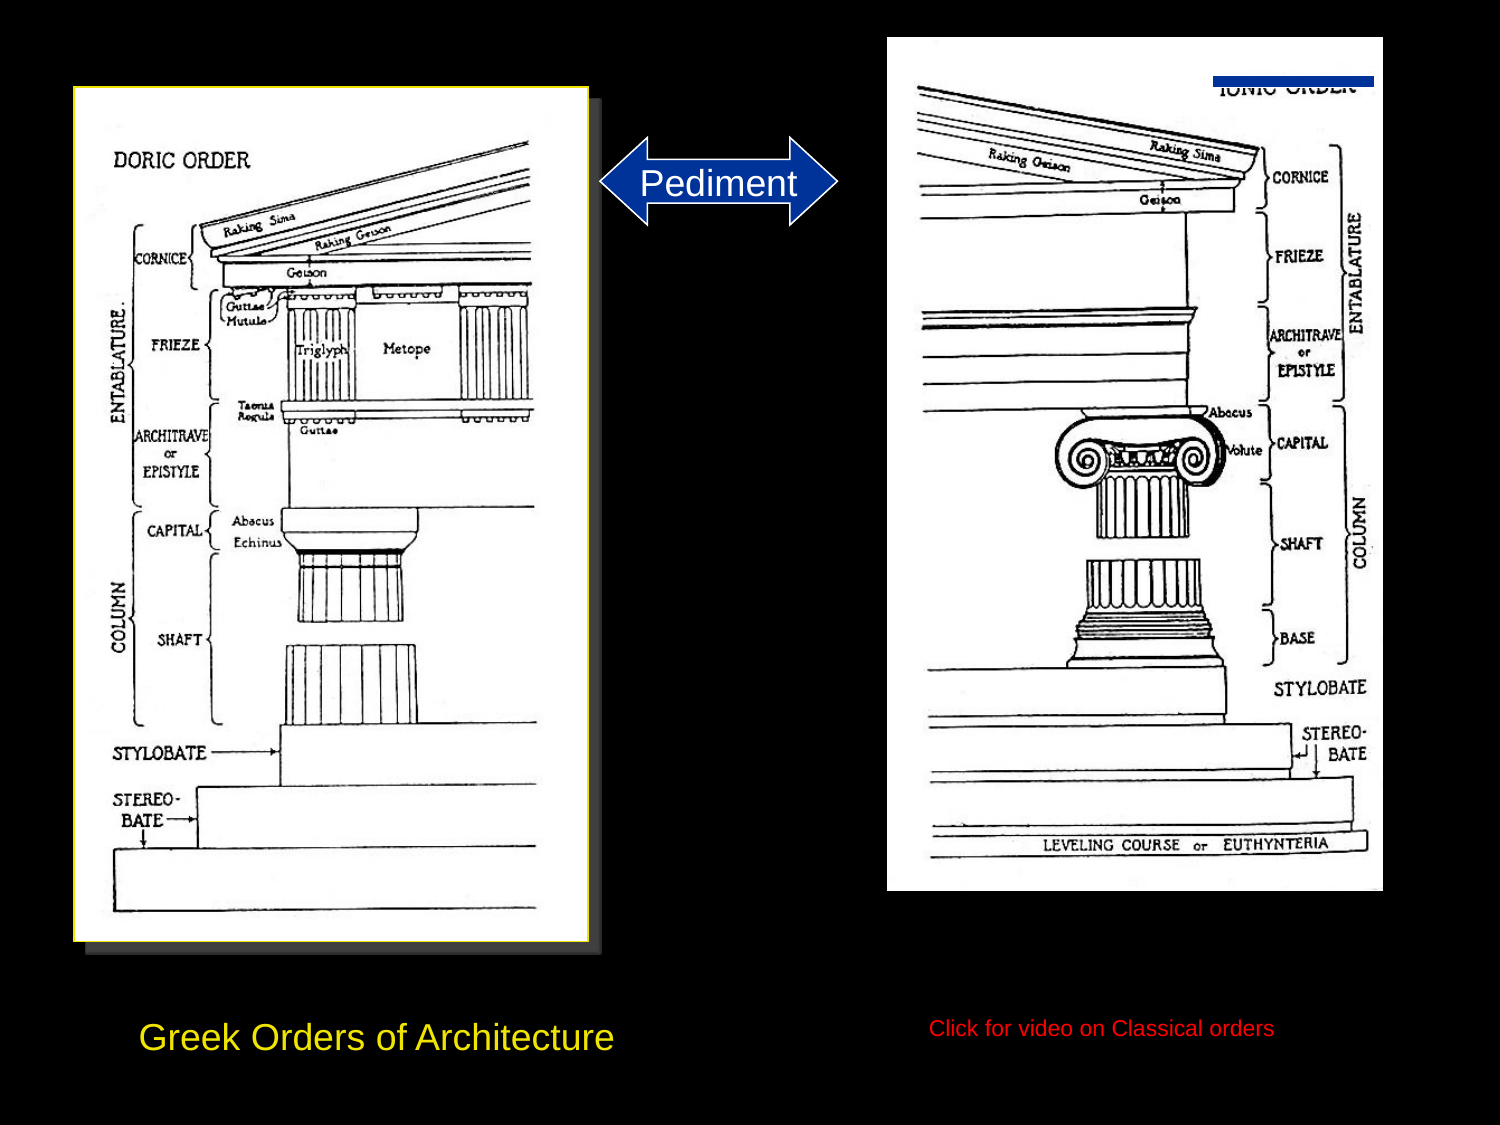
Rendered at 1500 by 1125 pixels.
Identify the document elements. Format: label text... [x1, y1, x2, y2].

picture [887, 37, 1383, 891]
text_box Greek Orders of Architecture [123, 1005, 631, 1066]
text_box Click for video on Classical orders [914, 1006, 1290, 1049]
text_box Pediment [599, 137, 838, 225]
picture [74, 87, 588, 941]
